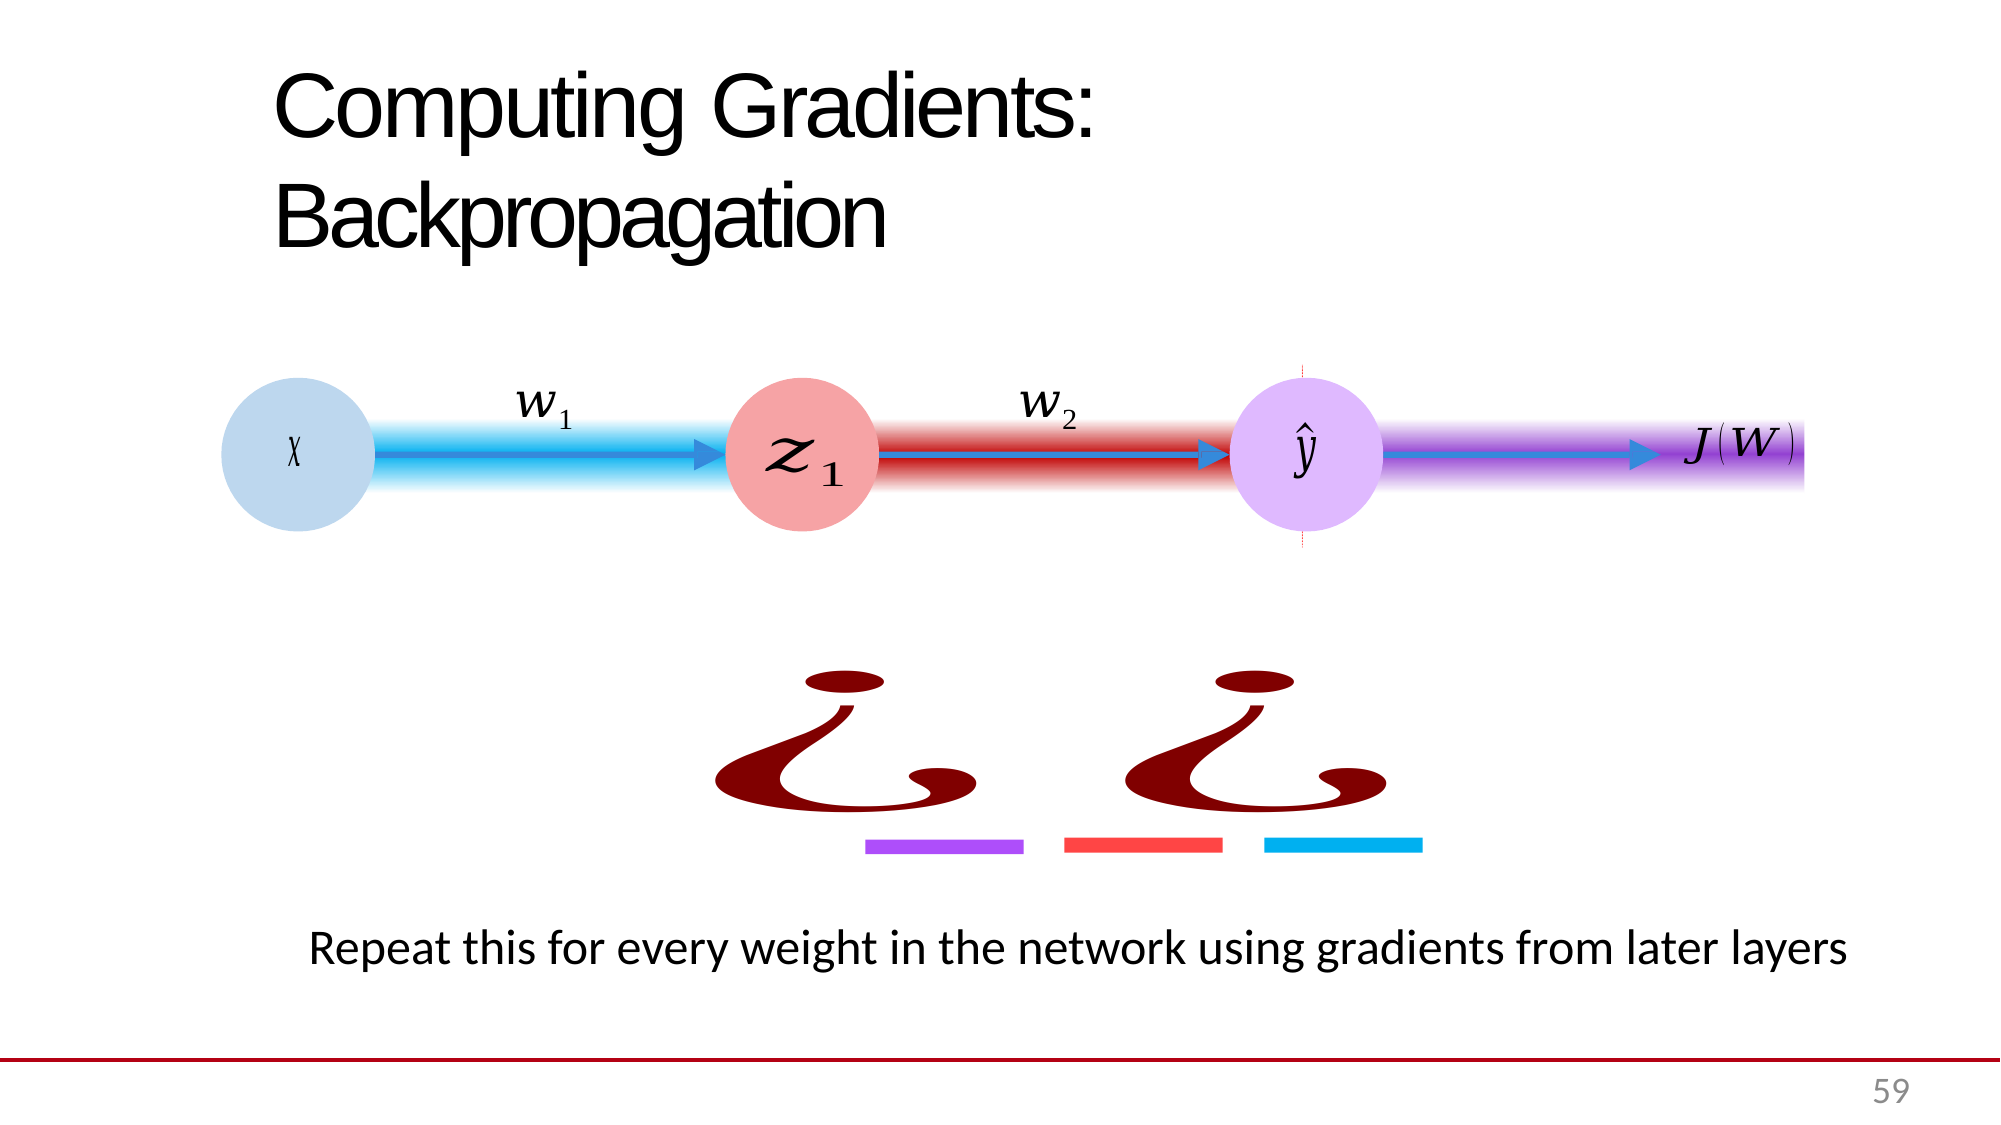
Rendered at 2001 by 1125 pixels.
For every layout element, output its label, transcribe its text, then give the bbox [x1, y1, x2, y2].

title Computing Gradients: Backpropagation [270, 44, 1730, 267]
text_box [795, 364, 1805, 548]
text_box [293, 456, 795, 548]
text_box [1229, 377, 1384, 532]
text_box [1064, 837, 1223, 853]
text_box [725, 377, 879, 532]
text_box [1264, 837, 1423, 853]
slide_number 59 [1449, 1065, 1910, 1122]
text_box [293, 364, 795, 453]
text_box Repeat this for every weight in the network using gradients from later layers [293, 907, 1864, 982]
text_box [1383, 439, 1661, 471]
text_box [221, 377, 375, 532]
text_box [865, 839, 1024, 855]
text_box [879, 439, 1230, 471]
text_box [375, 439, 726, 471]
